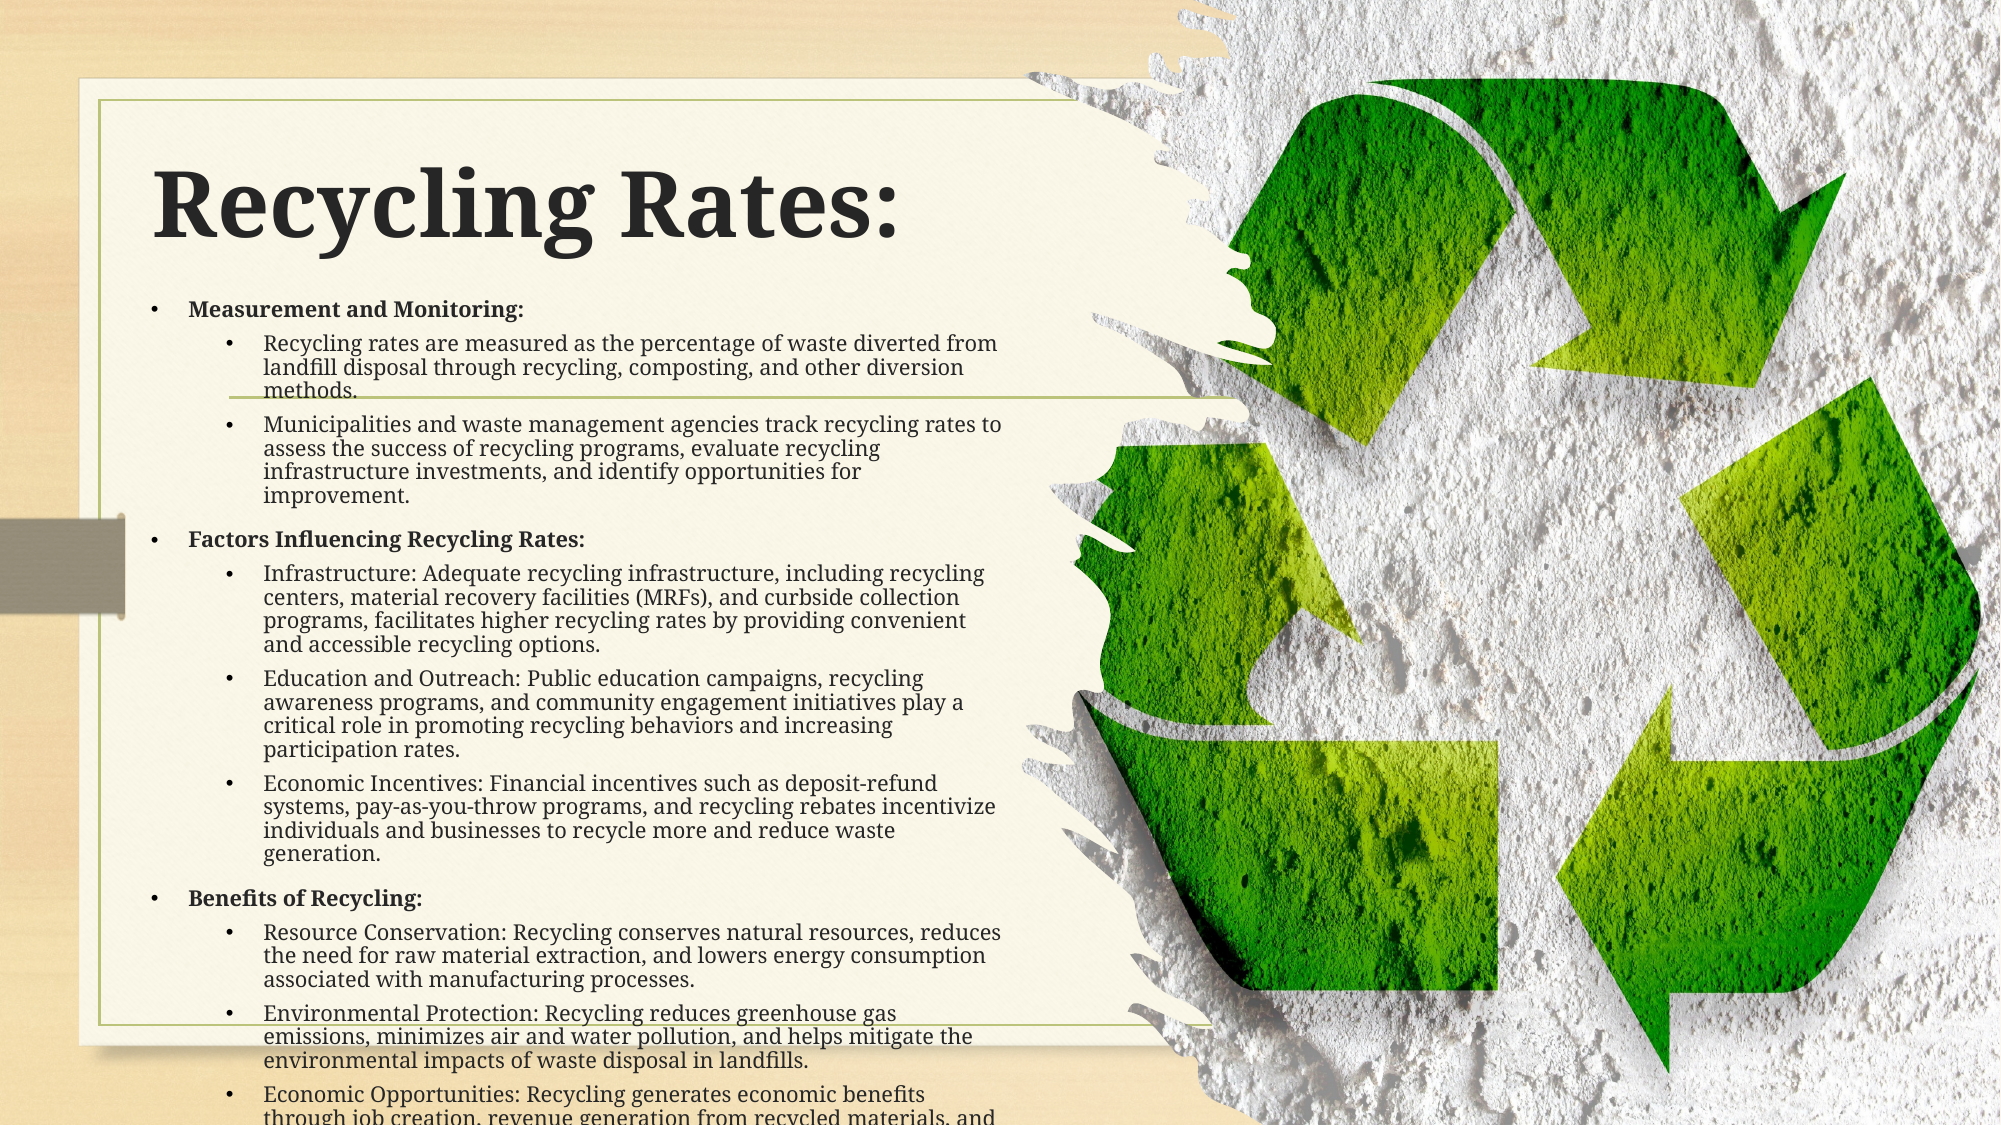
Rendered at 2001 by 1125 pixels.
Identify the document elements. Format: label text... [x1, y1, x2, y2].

list Measurement and Monitoring: Recycling rates are measured as the percentage of waste diverted from landfill disposal through recycling, composting, and other diversion methods. Municipalities and waste management agencies track recycling rates to assess the success of recycling programs, evaluate recycling infrastructure investments, and identify opportunities for improvement. Factors Influencing Recycling Rates: Infrastructure: Adequate recycling infrastructure, including recycling centers, material recovery facilities (MRFs), and curbside collection programs, facilitates higher recycling rates by providing convenient and accessible recycling options. Education and Outreach: Public education campaigns, recycling awareness programs, and community engagement initiatives play a critical role in promoting recycling behaviors and increasing participation rates. Economic Incentives: Financial incentives such as deposit-refund systems, pay-as-you-throw programs, and recycling rebates incentivize individuals and businesses to recycle more and reduce waste generation. Benefits of Recycling: Resource Conservation: Recycling conserves natural resources, reduces the need for raw material extraction, and lowers energy consumption associated with manufacturing processes. Environmental Protection: Recycling reduces greenhouse gas emissions, minimizes air and water pollution, and helps mitigate the environmental impacts of waste disposal in landfills. Economic Opportunities: Recycling generates economic benefits through job creation, revenue generation from recycled materials, and cost savings associated with reduced waste disposal fees. [135, 244, 1021, 1087]
text_box [0, 0, 1021, 1125]
picture [1021, 0, 2001, 1125]
title Recycling Rates: [137, 59, 999, 244]
